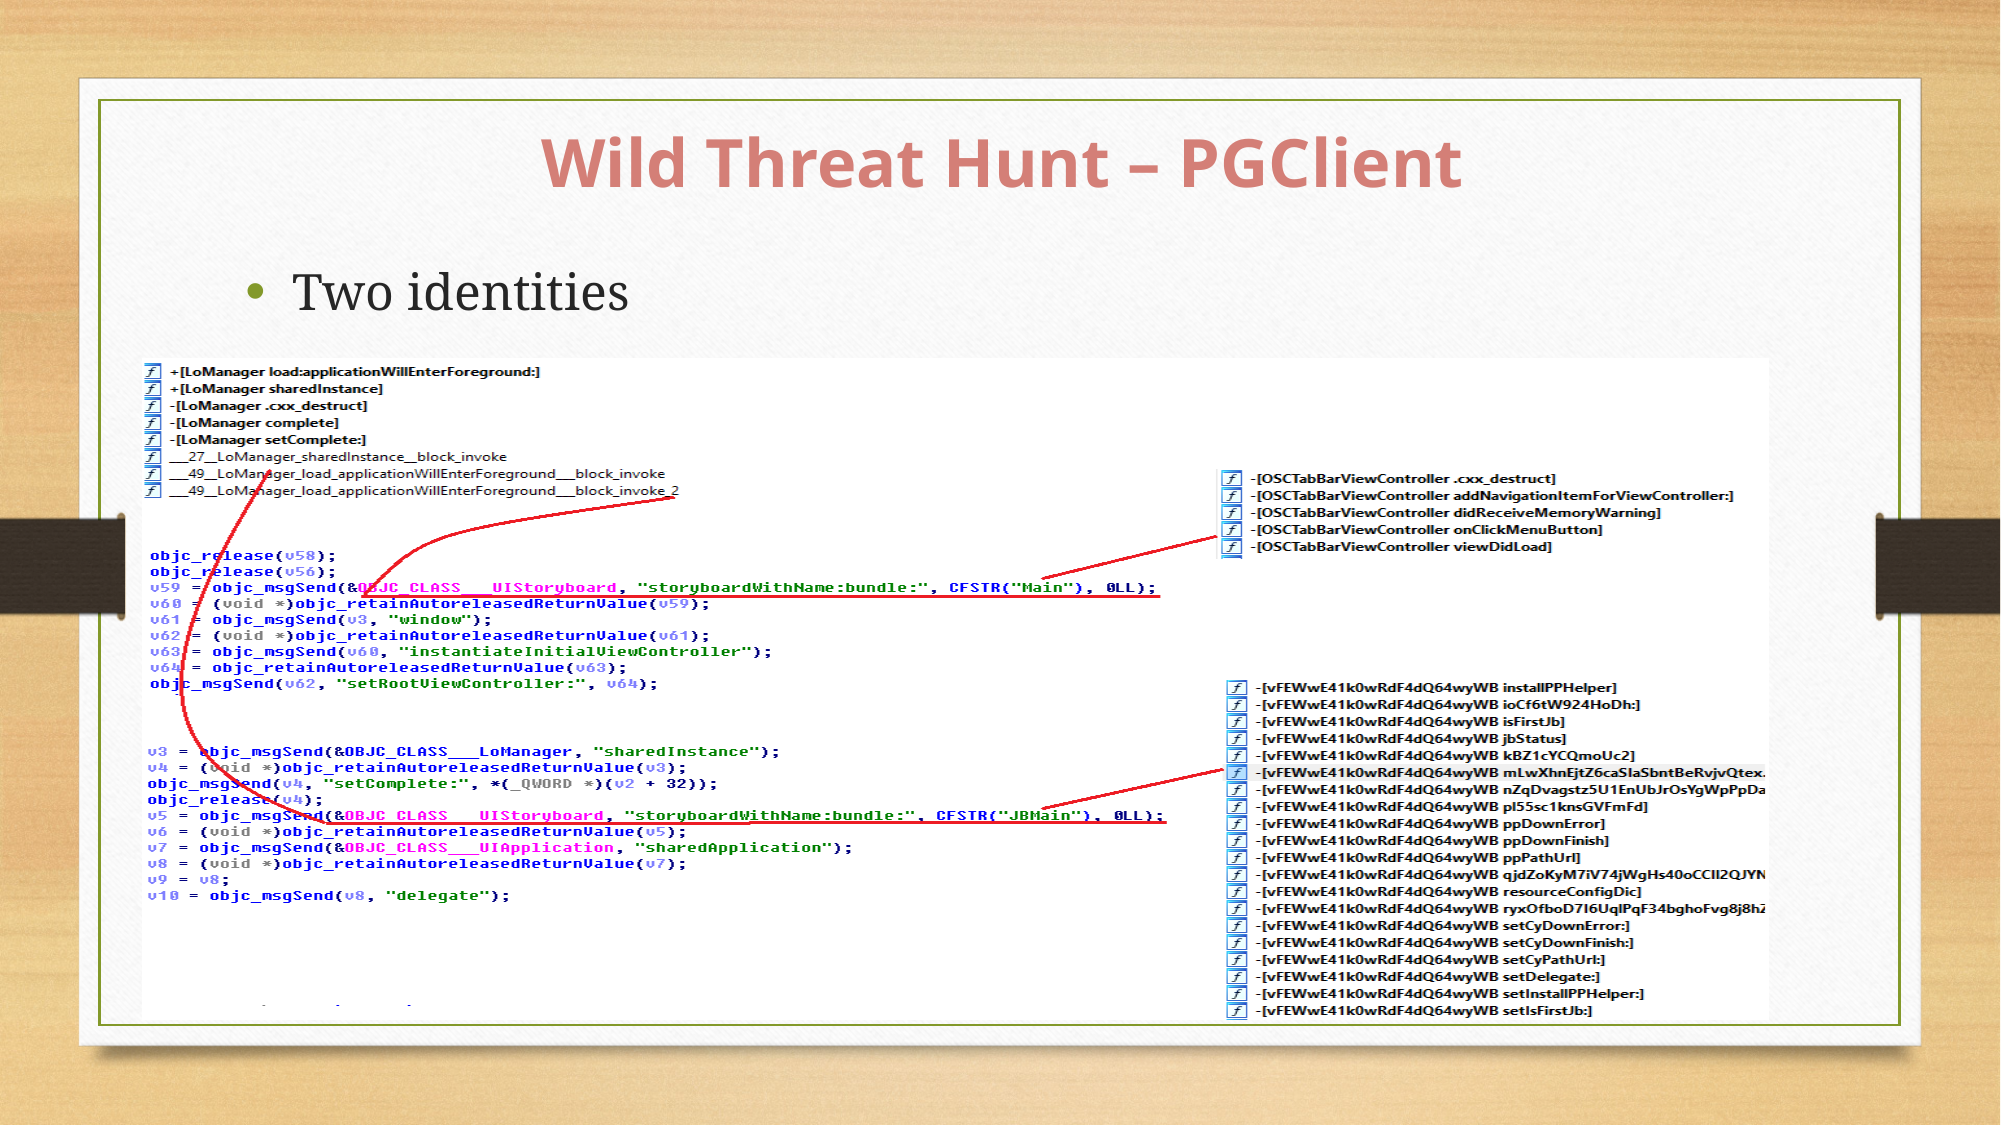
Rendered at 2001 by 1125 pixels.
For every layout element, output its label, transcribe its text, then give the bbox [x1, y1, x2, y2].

text_box Wild Threat Hunt – PGClient [80, 98, 1926, 223]
picture [0, 0, 2001, 1125]
list Two identities [230, 253, 2000, 1055]
